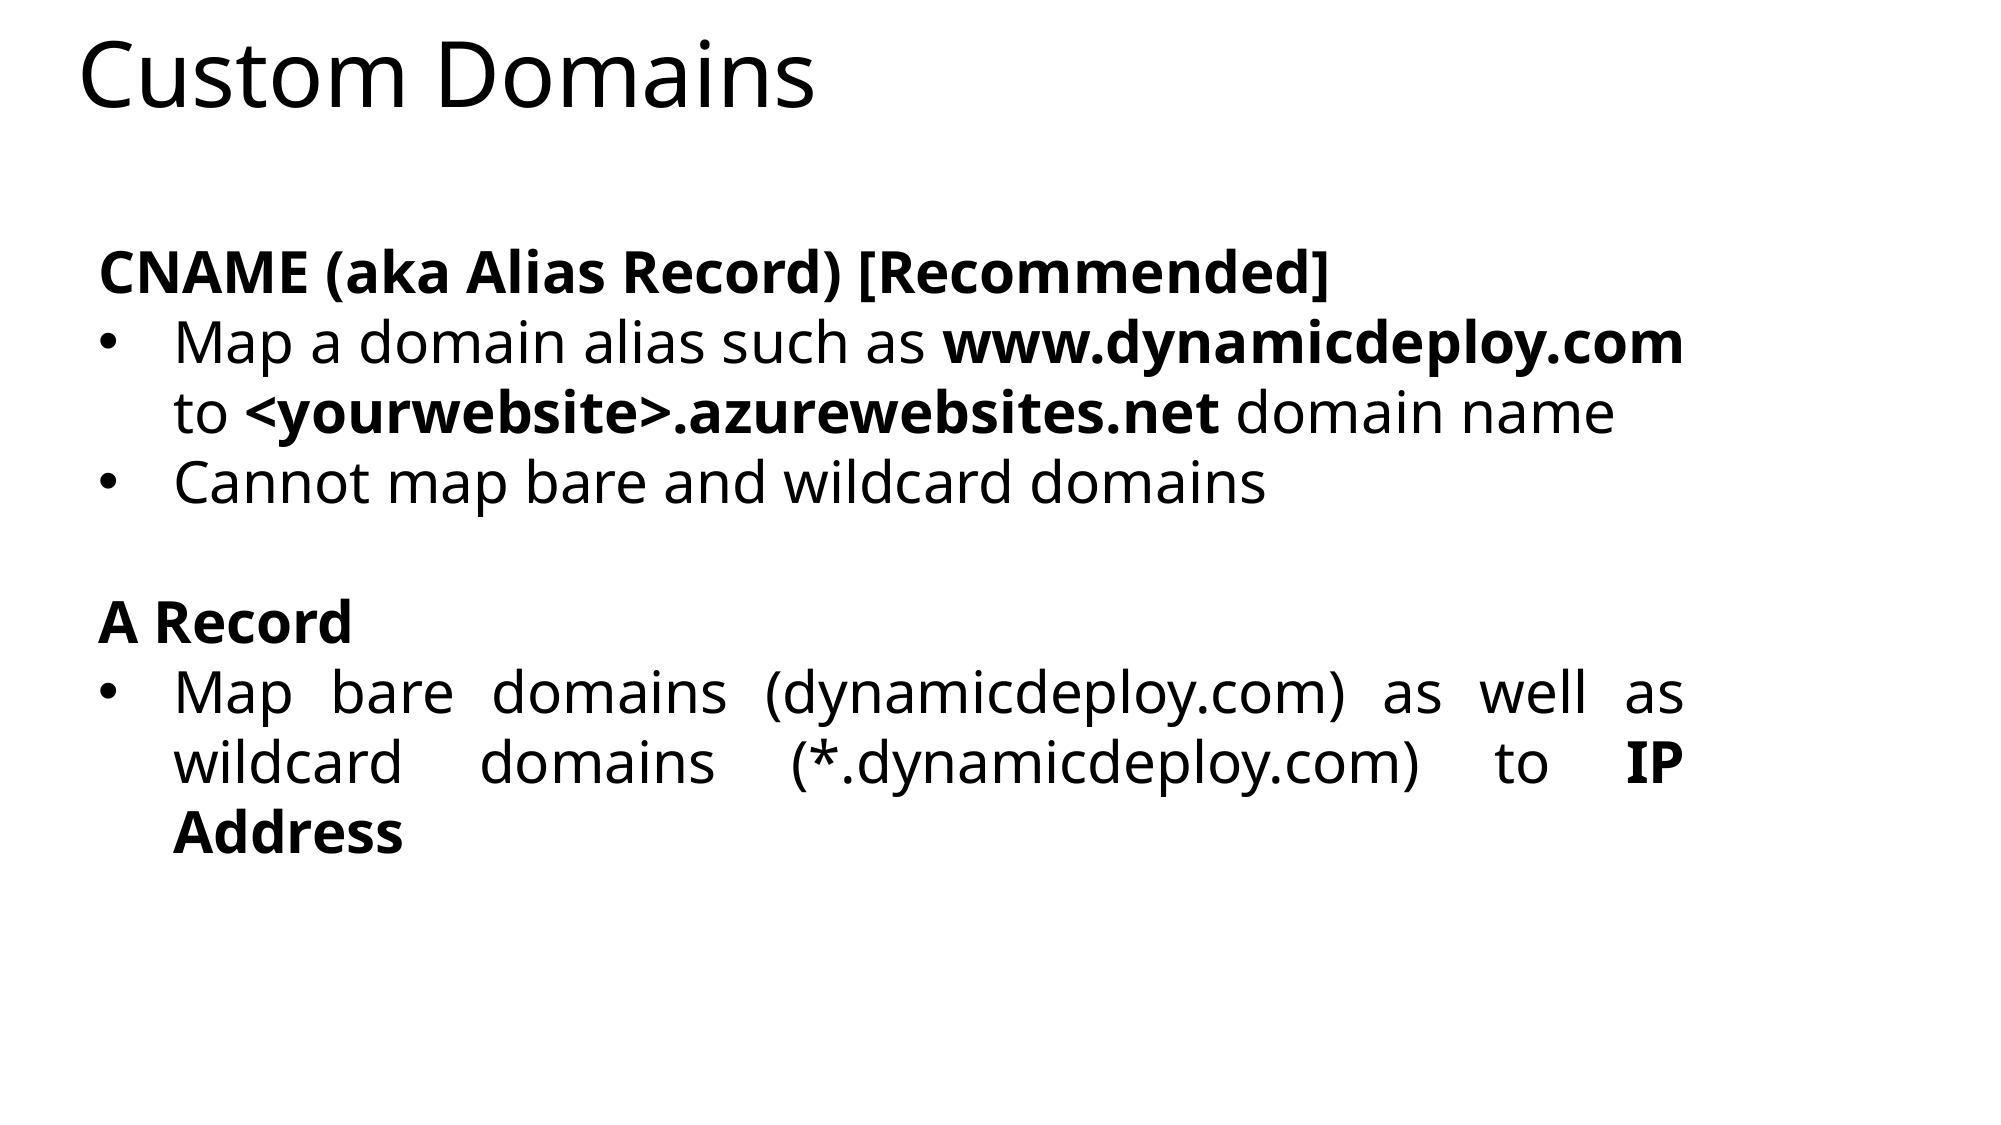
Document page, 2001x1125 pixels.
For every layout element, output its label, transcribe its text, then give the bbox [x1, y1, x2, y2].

title Custom Domains [62, 29, 1953, 205]
text_box CNAME (aka Alias Record) [Recommended] Map a domain alias such as www.dynamicdeploy.com to <yourwebsite>.azurewebsites.net domain name Cannot map bare and wildcard domains A Record Map bare domains (dynamicdeploy.com) as well as wildcard domains (*.dynamicdeploy.com) to IP Address [83, 227, 1700, 943]
